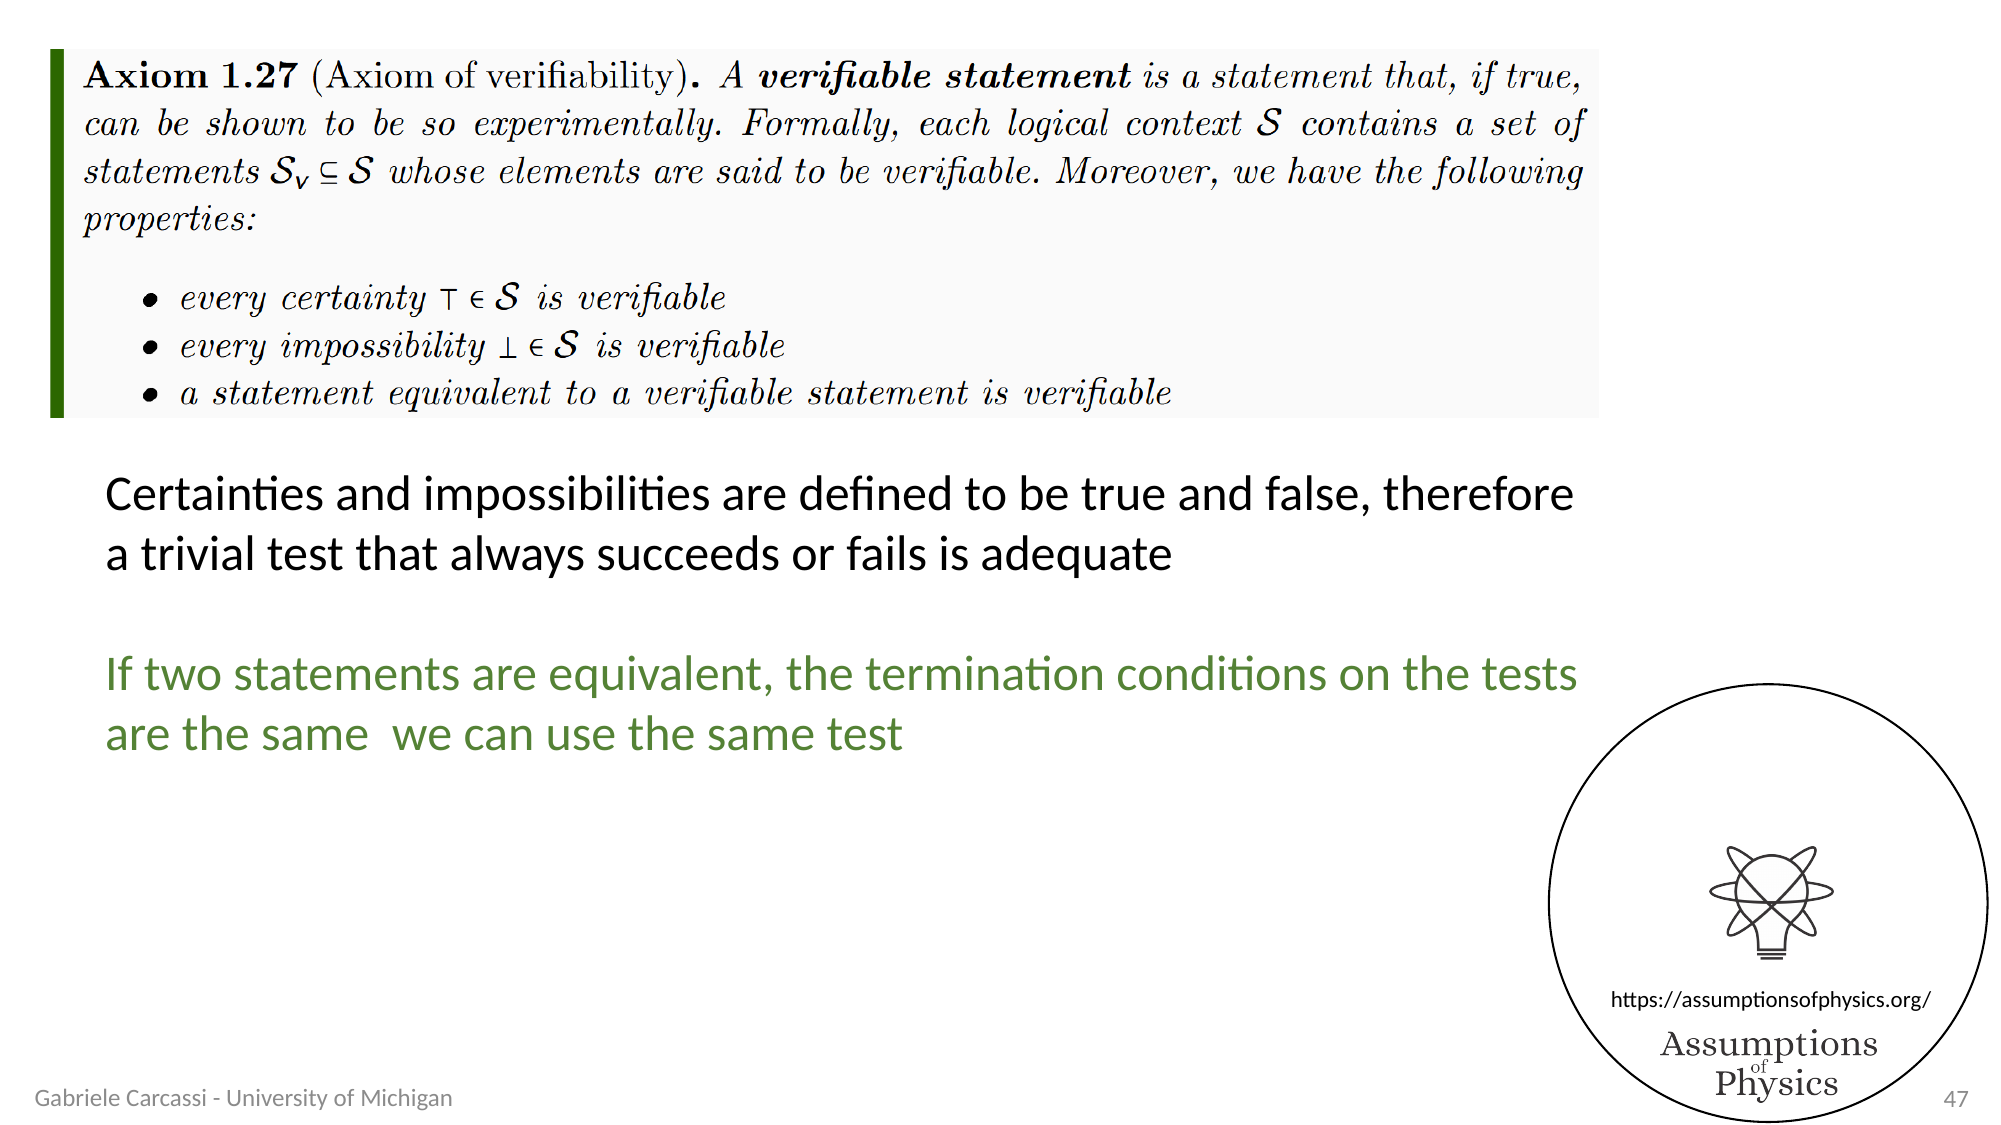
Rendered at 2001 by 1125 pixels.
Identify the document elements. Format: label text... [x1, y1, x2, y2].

picture [1709, 846, 1834, 960]
picture [1660, 1029, 1877, 1103]
picture [49, 49, 1599, 418]
footer Gabriele Carcassi - University of Michigan [19, 1077, 999, 1116]
text_box Certainties and impossibilities are defined to be true and false, therefore a trivial test that always succeeds or fails is adequate [90, 453, 1591, 588]
slide_number 47 [1893, 1078, 1985, 1116]
